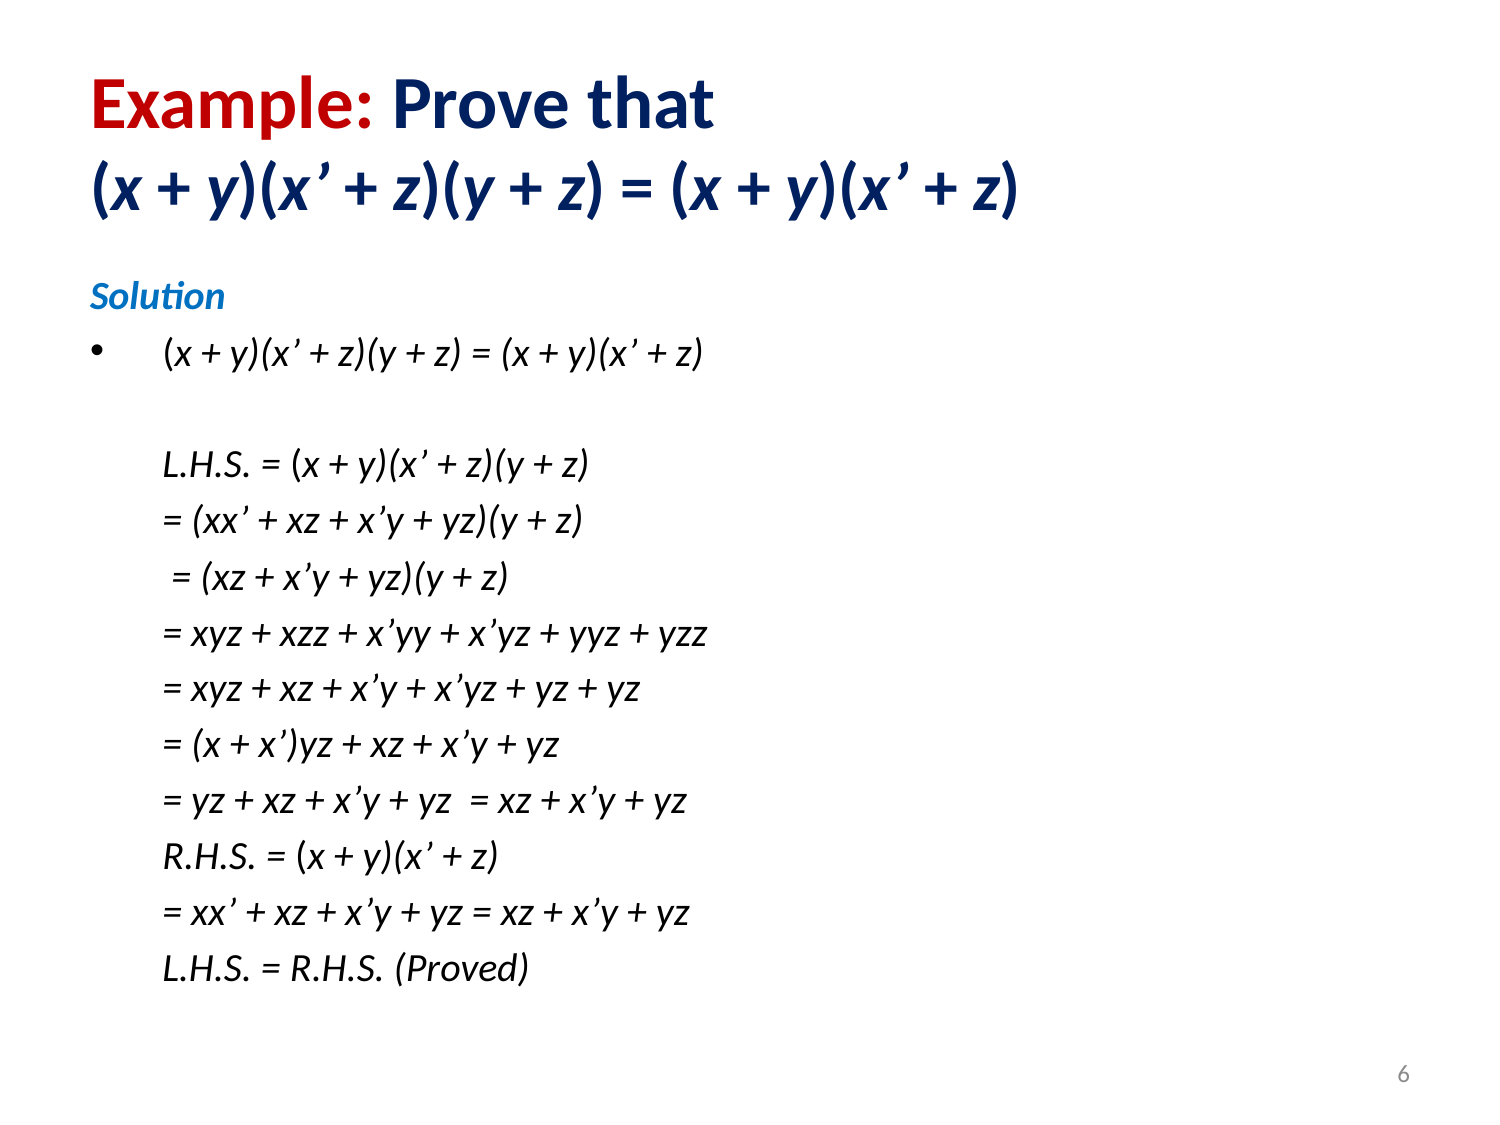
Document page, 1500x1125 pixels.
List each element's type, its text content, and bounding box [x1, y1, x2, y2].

list Solution (x + y)(x’ + z)(y + z) = (x + y)(x’ + z) L.H.S. = (x + y)(x’ + z)(y + z) = (xx’ + xz + x’y + yz)(y + z) = (xz + x’y + yz)(y + z) = xyz + xzz + x’yy + x’yz + yyz + yzz = xyz + xz + x’y + x’yz + yz + yz = (x + x’)yz + xz + x’y + yz = yz + xz + x’y + yz = xz + x’y + yz R.H.S. = (x + y)(x’ + z) = xx’ + xz + x’y + yz = xz + x’y + yz L.H.S. = R.H.S. (Proved) [75, 262, 1425, 1005]
slide_number 6 [1074, 1042, 1425, 1103]
title Example: Prove that (x + y)(x’ + z)(y + z) = (x + y)(x’ + z) [75, 45, 1425, 233]
